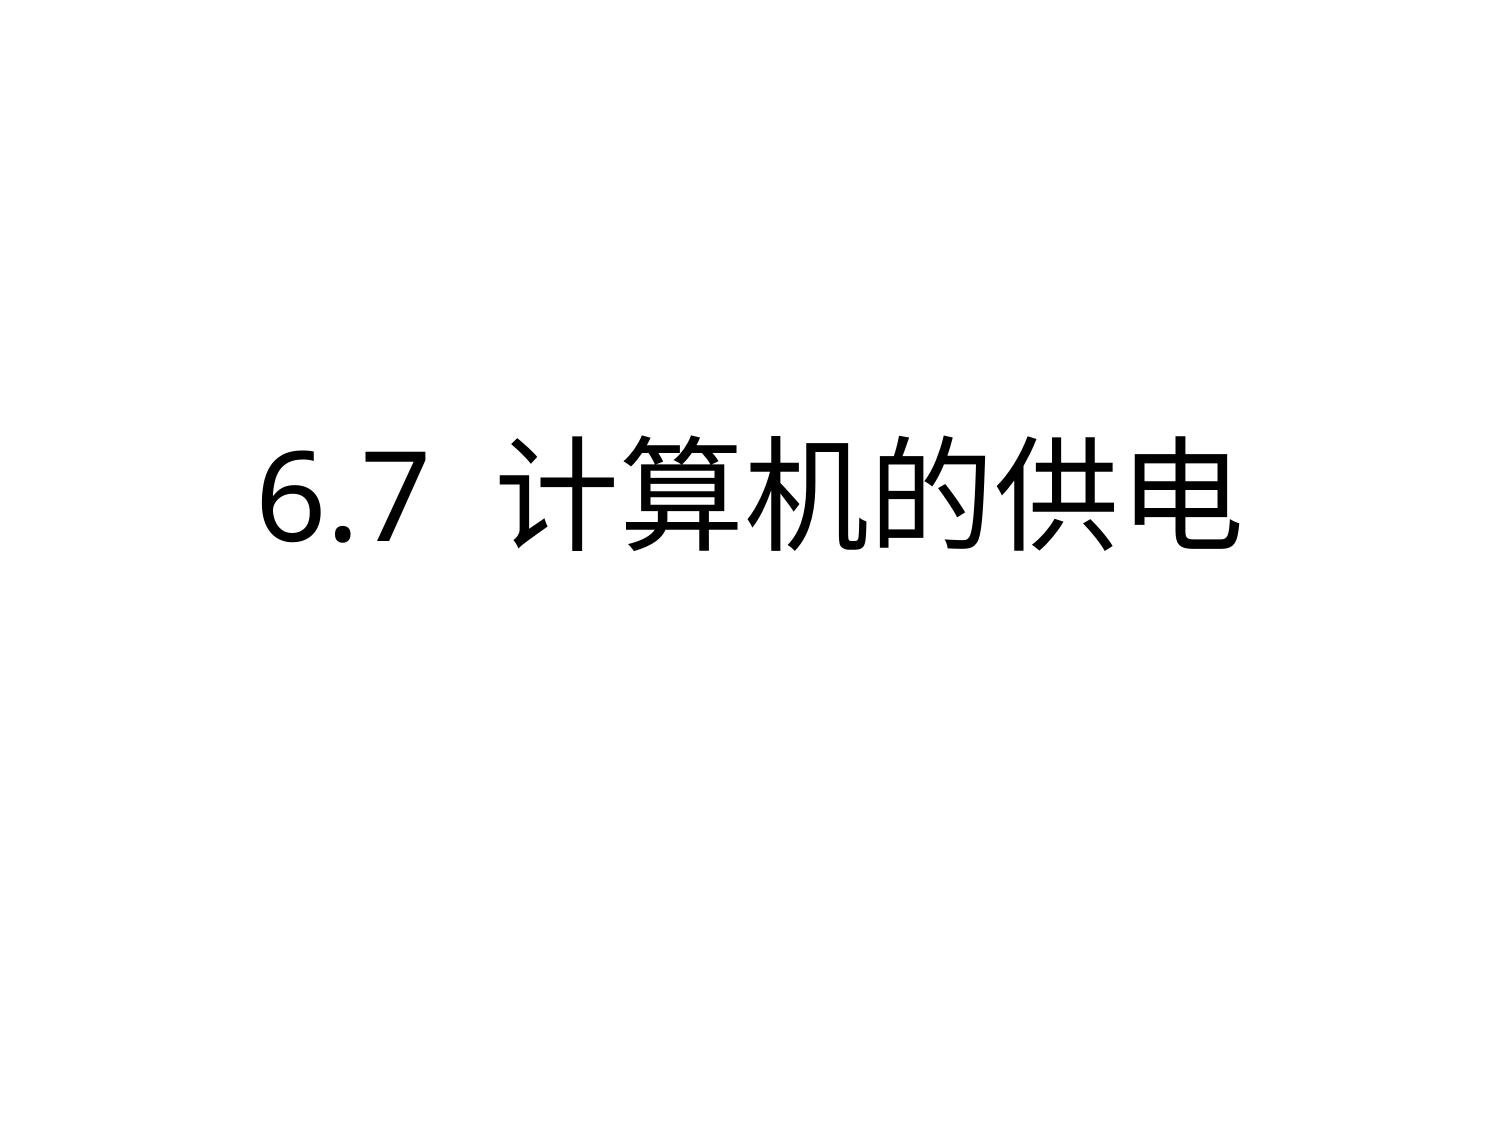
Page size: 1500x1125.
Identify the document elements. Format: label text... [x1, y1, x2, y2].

title 6.7 计算机的供电 [112, 184, 1388, 576]
